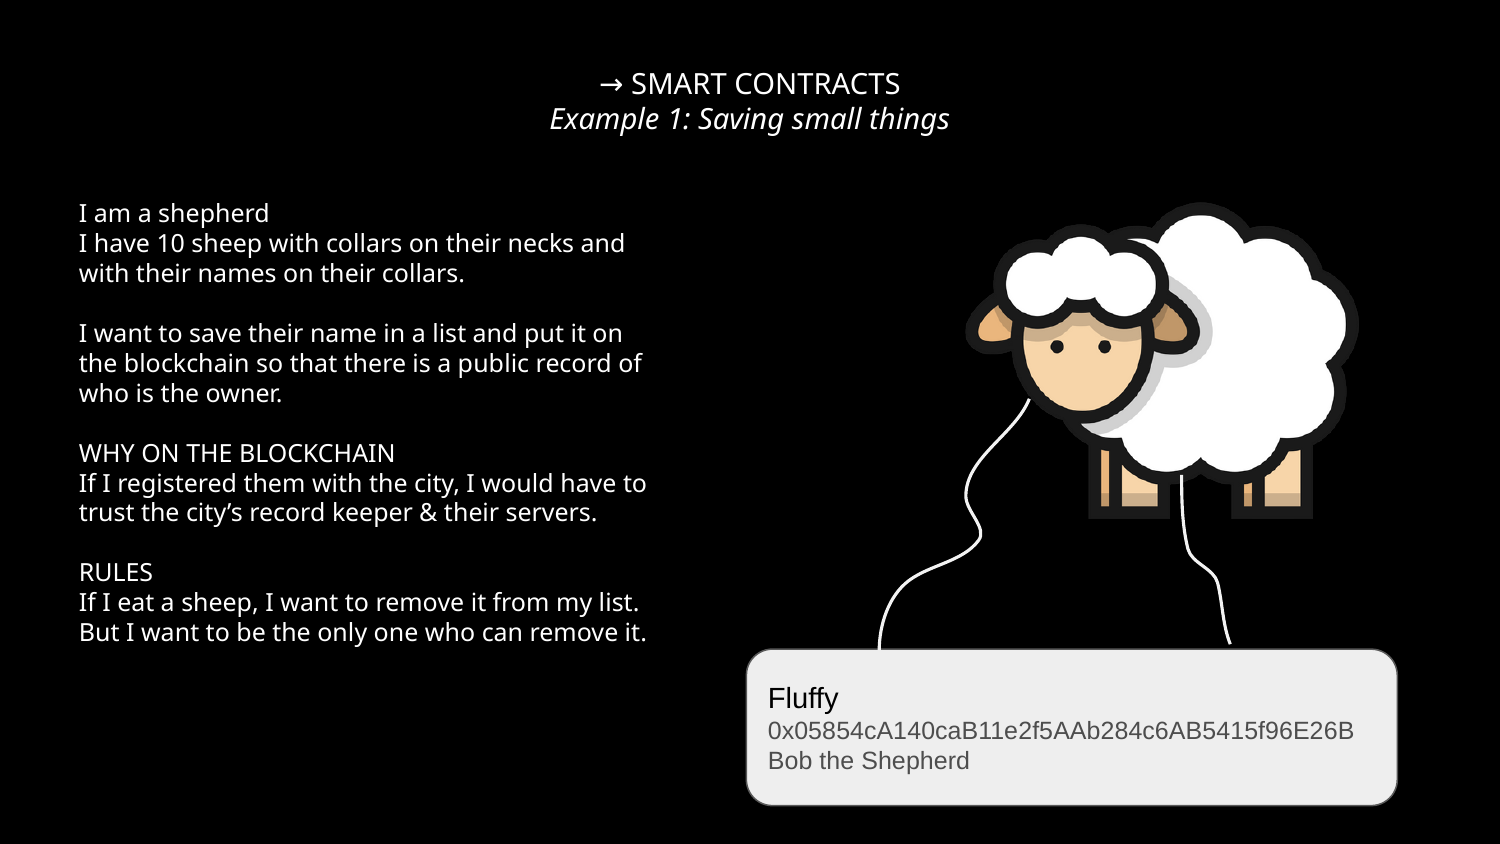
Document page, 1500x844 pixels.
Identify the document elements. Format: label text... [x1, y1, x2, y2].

text_box [879, 536, 947, 651]
text_box → SMART CONTRACTS Example 1: Saving small things [430, 50, 1069, 151]
text_box [1211, 580, 1231, 645]
text_box Fluffy 0x05854cA140caB11e2f5AAb284c6AB5415f96E26B Bob the Shepherd [752, 664, 1391, 790]
picture [952, 150, 1373, 572]
text_box I am a shepherd I have 10 sheep with collars on their necks and with their names on their collars. I want to save their name in a list and put it on the blockchain so that there is a public record of who is the owner. WHY ON THE BLOCKCHAIN If I registered them with the city, I would have to trust the city’s record keeper & their servers. RULES If I eat a sheep, I want to remove it from my list. But I want to be the only one who can remove it. [63, 182, 673, 662]
text_box [746, 649, 1398, 806]
